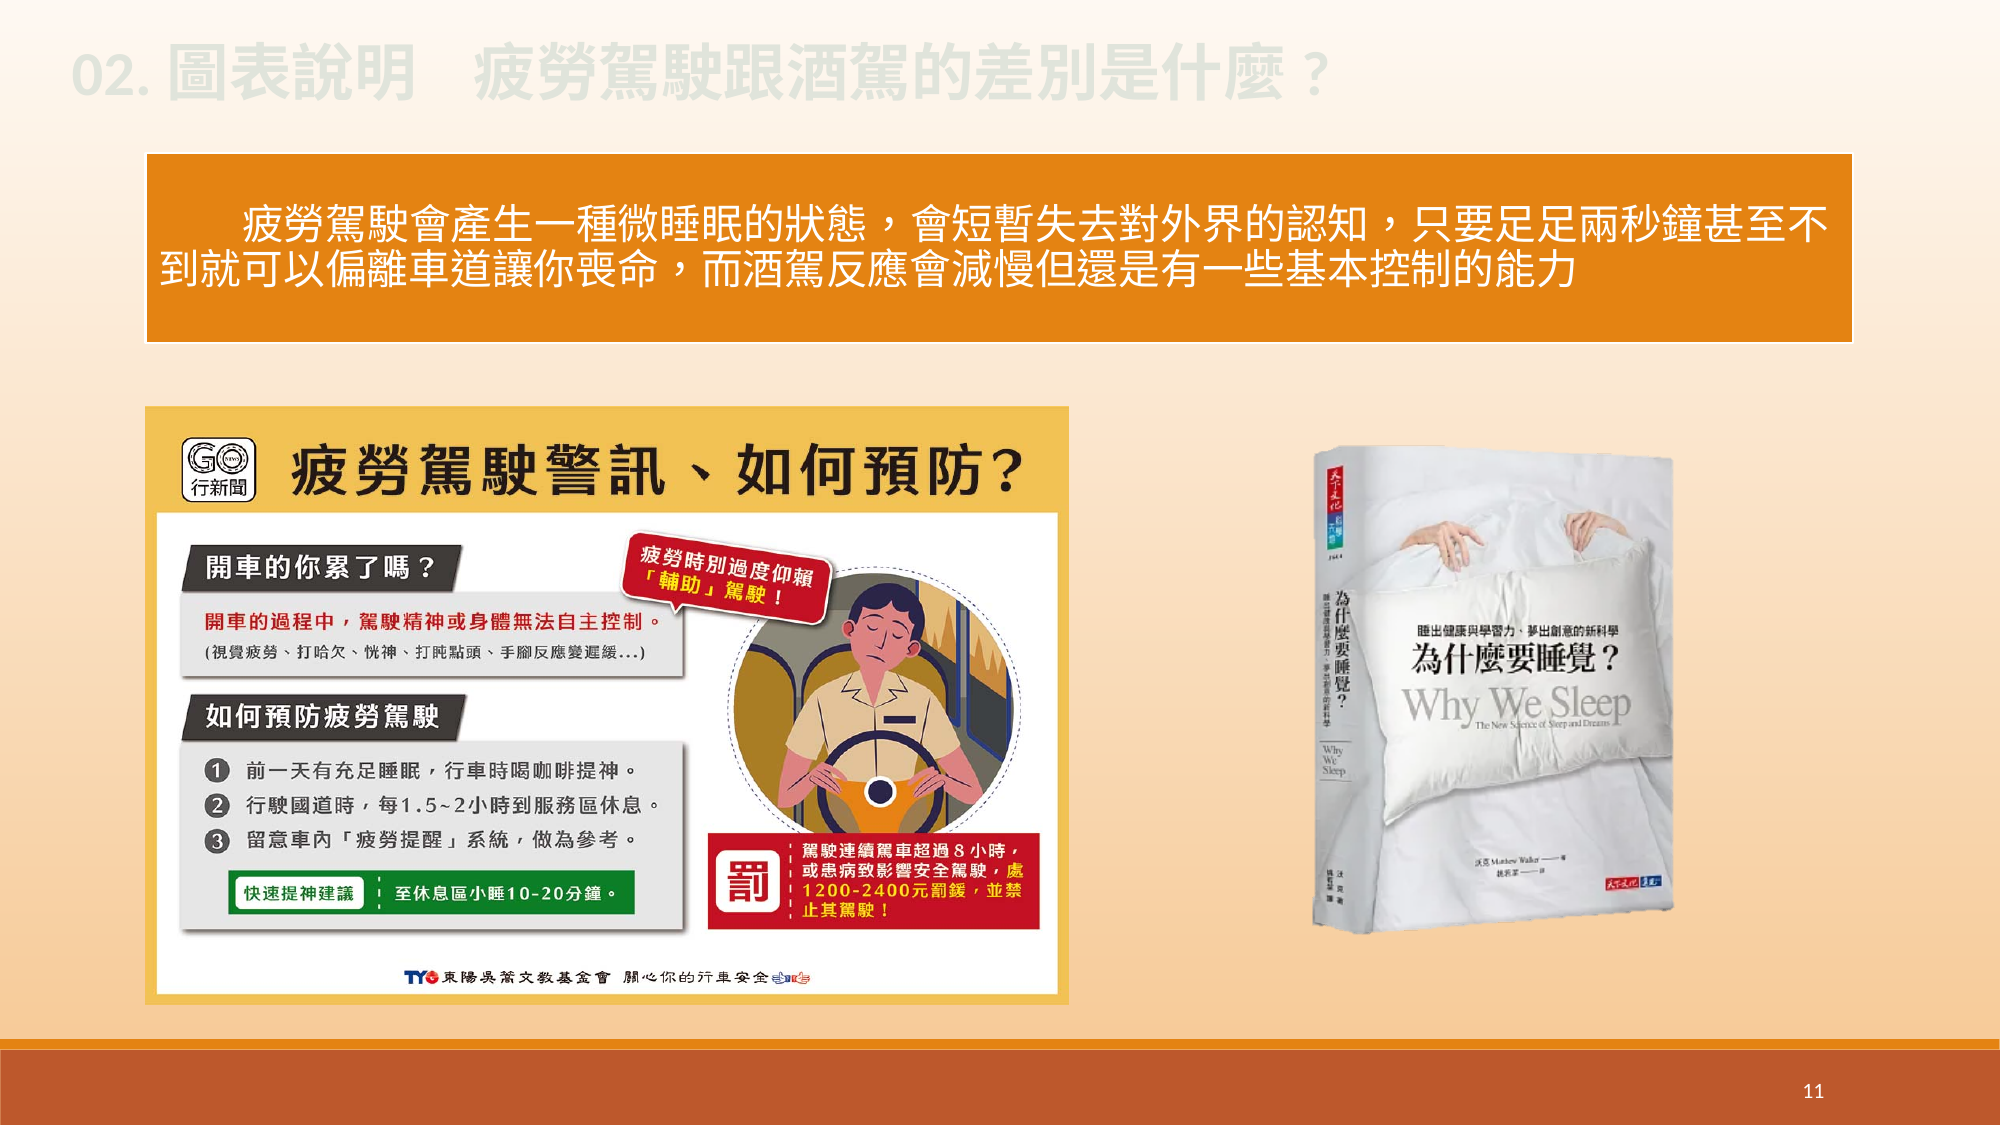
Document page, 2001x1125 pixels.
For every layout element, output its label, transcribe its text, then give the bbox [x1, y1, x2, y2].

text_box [145, 152, 1854, 344]
picture [1298, 430, 1709, 945]
text_box 02.圖表說明 疲勞駕駛跟酒駕的差別是什麼? [56, 25, 1319, 116]
picture [145, 406, 1070, 1005]
slide_number 11 [1624, 1059, 1840, 1120]
